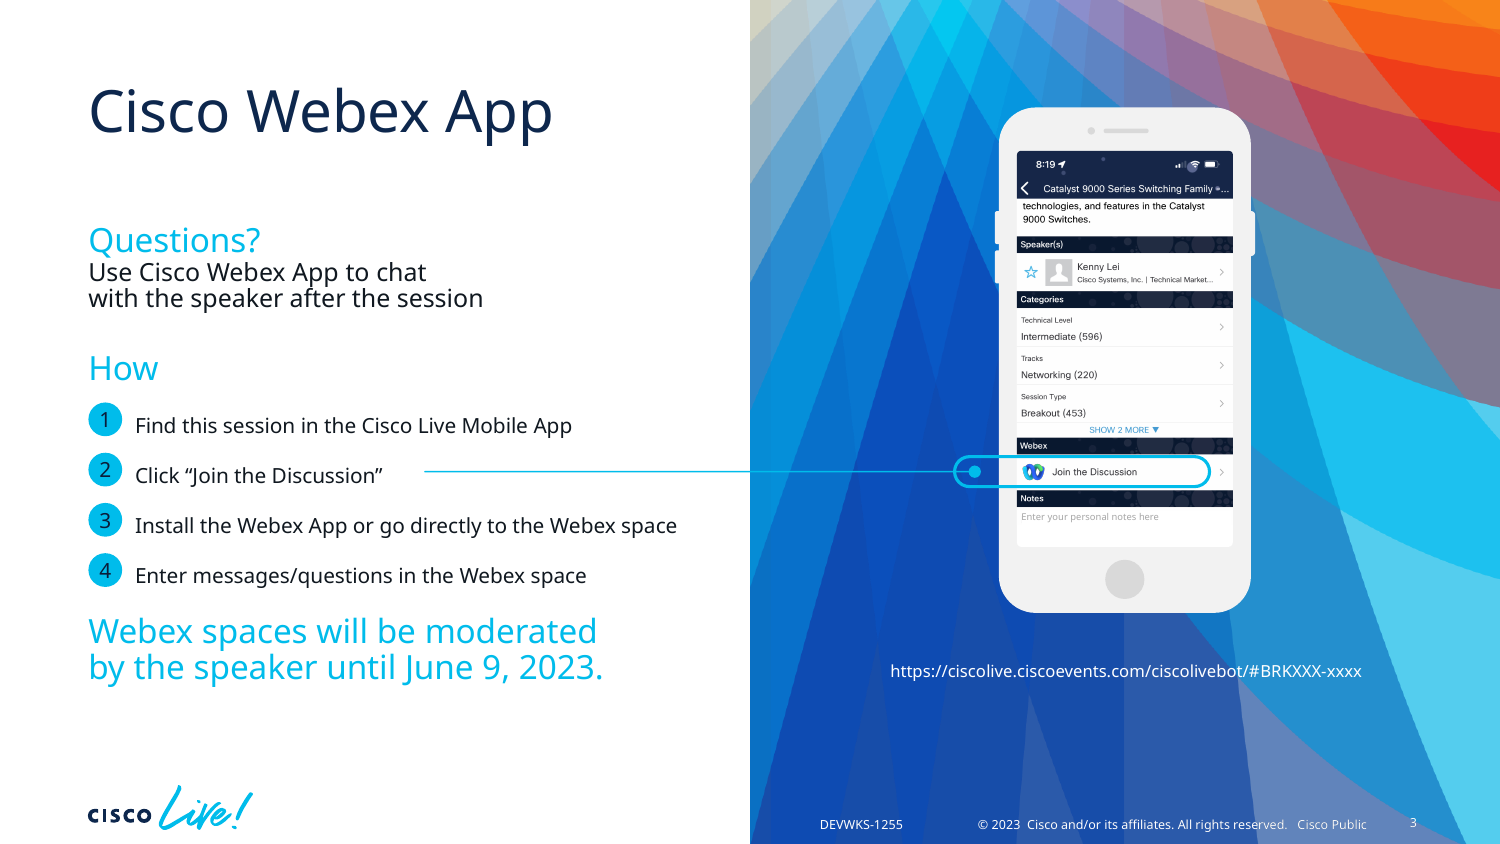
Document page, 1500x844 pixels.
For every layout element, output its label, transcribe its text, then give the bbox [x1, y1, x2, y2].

text_box Find this session in the Cisco Live Mobile App Click “Join the Discussion” Install the Webex App or go directly to the Webex space Enter messages/questions in the Webex space [118, 391, 684, 594]
text_box How [73, 337, 574, 402]
text_box 1 [86, 400, 125, 439]
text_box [994, 109, 1256, 612]
text_box Questions? Use Cisco Webex App to chat with the speaker after the session [73, 211, 684, 326]
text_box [1016, 150, 1234, 548]
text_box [689, 0, 1500, 844]
title Cisco Webex App [73, 31, 684, 152]
text_box 4 [86, 551, 125, 590]
text_box Webex spaces will be moderated by the speaker until June 9, 2023. [73, 607, 684, 704]
text_box 2 [86, 450, 125, 489]
text_box 3 [86, 500, 125, 539]
